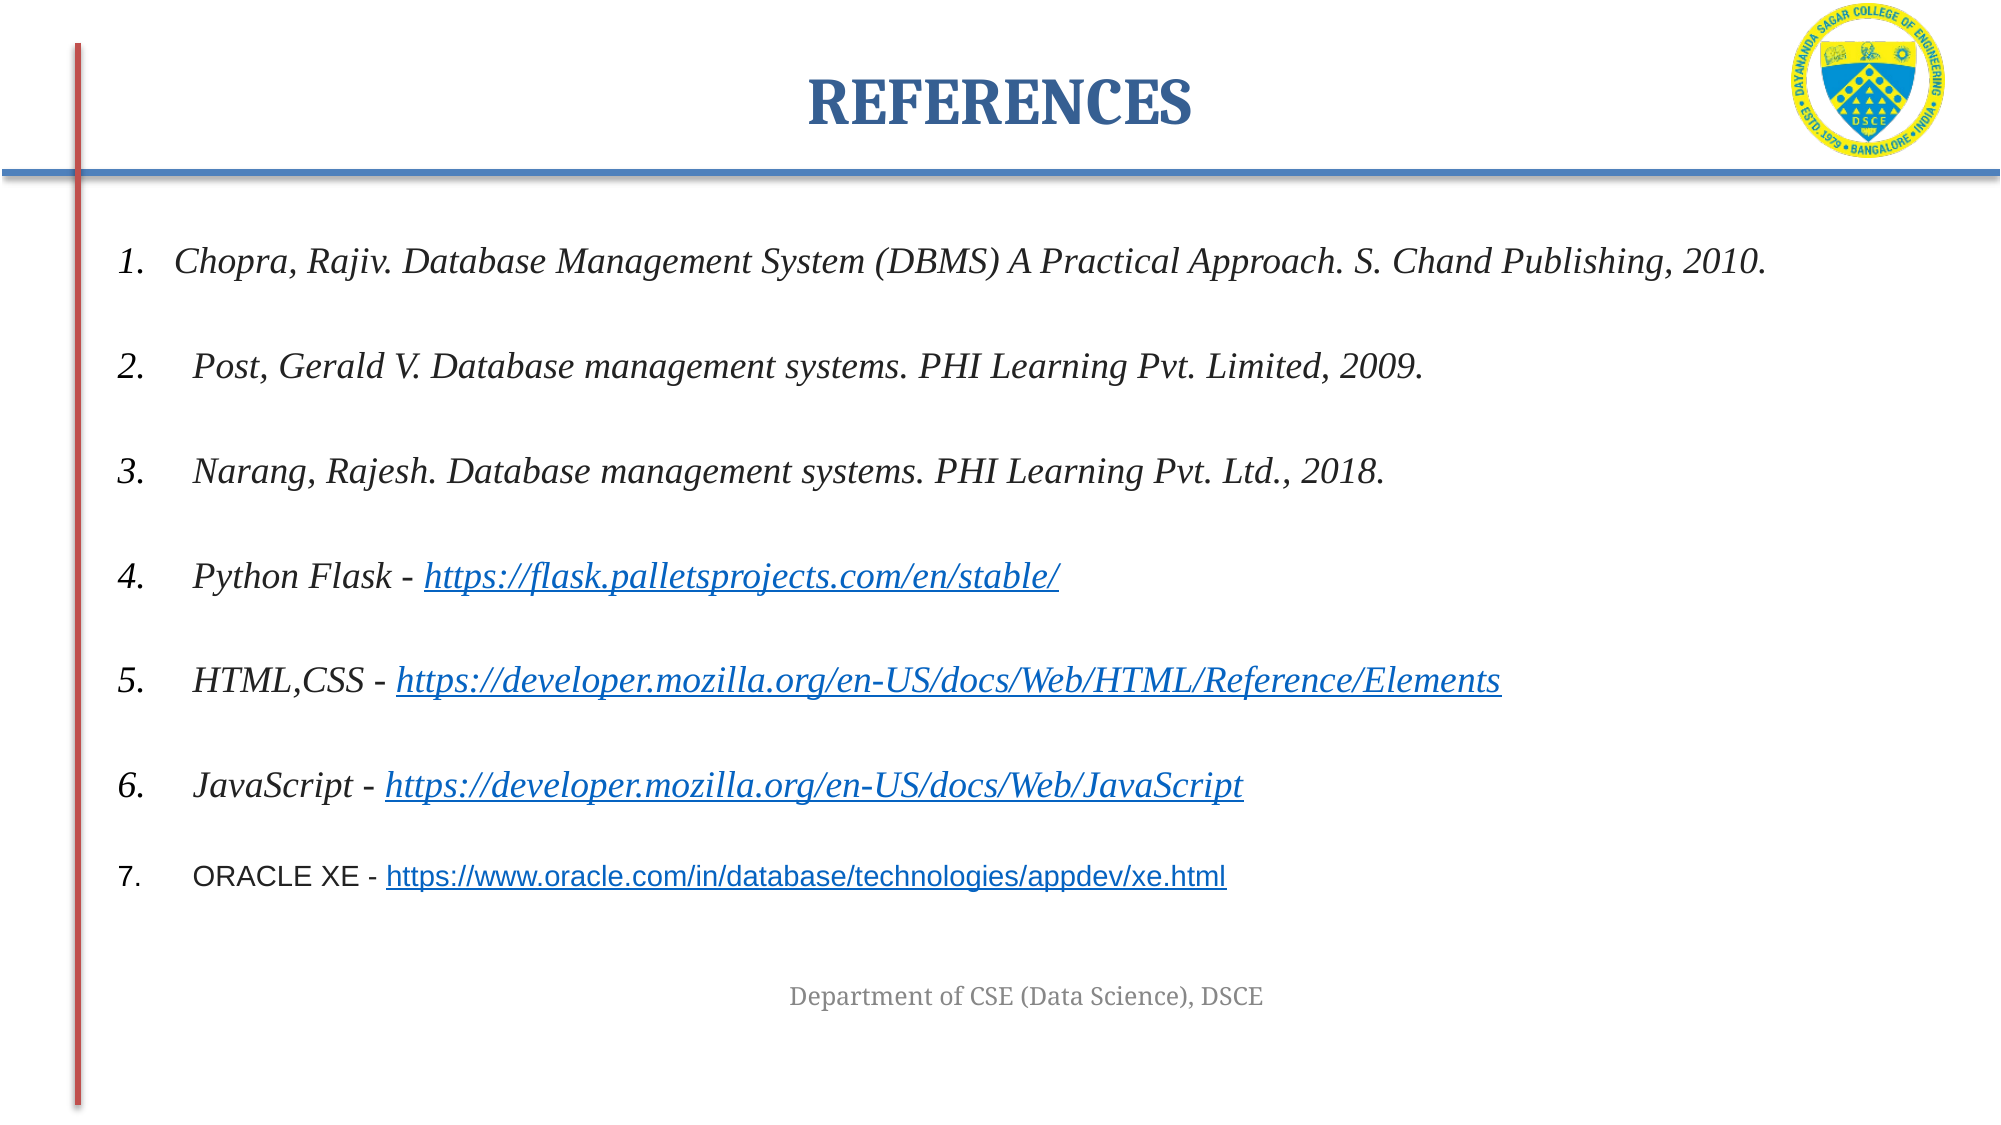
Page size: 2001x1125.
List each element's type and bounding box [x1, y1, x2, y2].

text_box [2, 36, 2000, 1125]
picture [1790, 3, 1945, 158]
